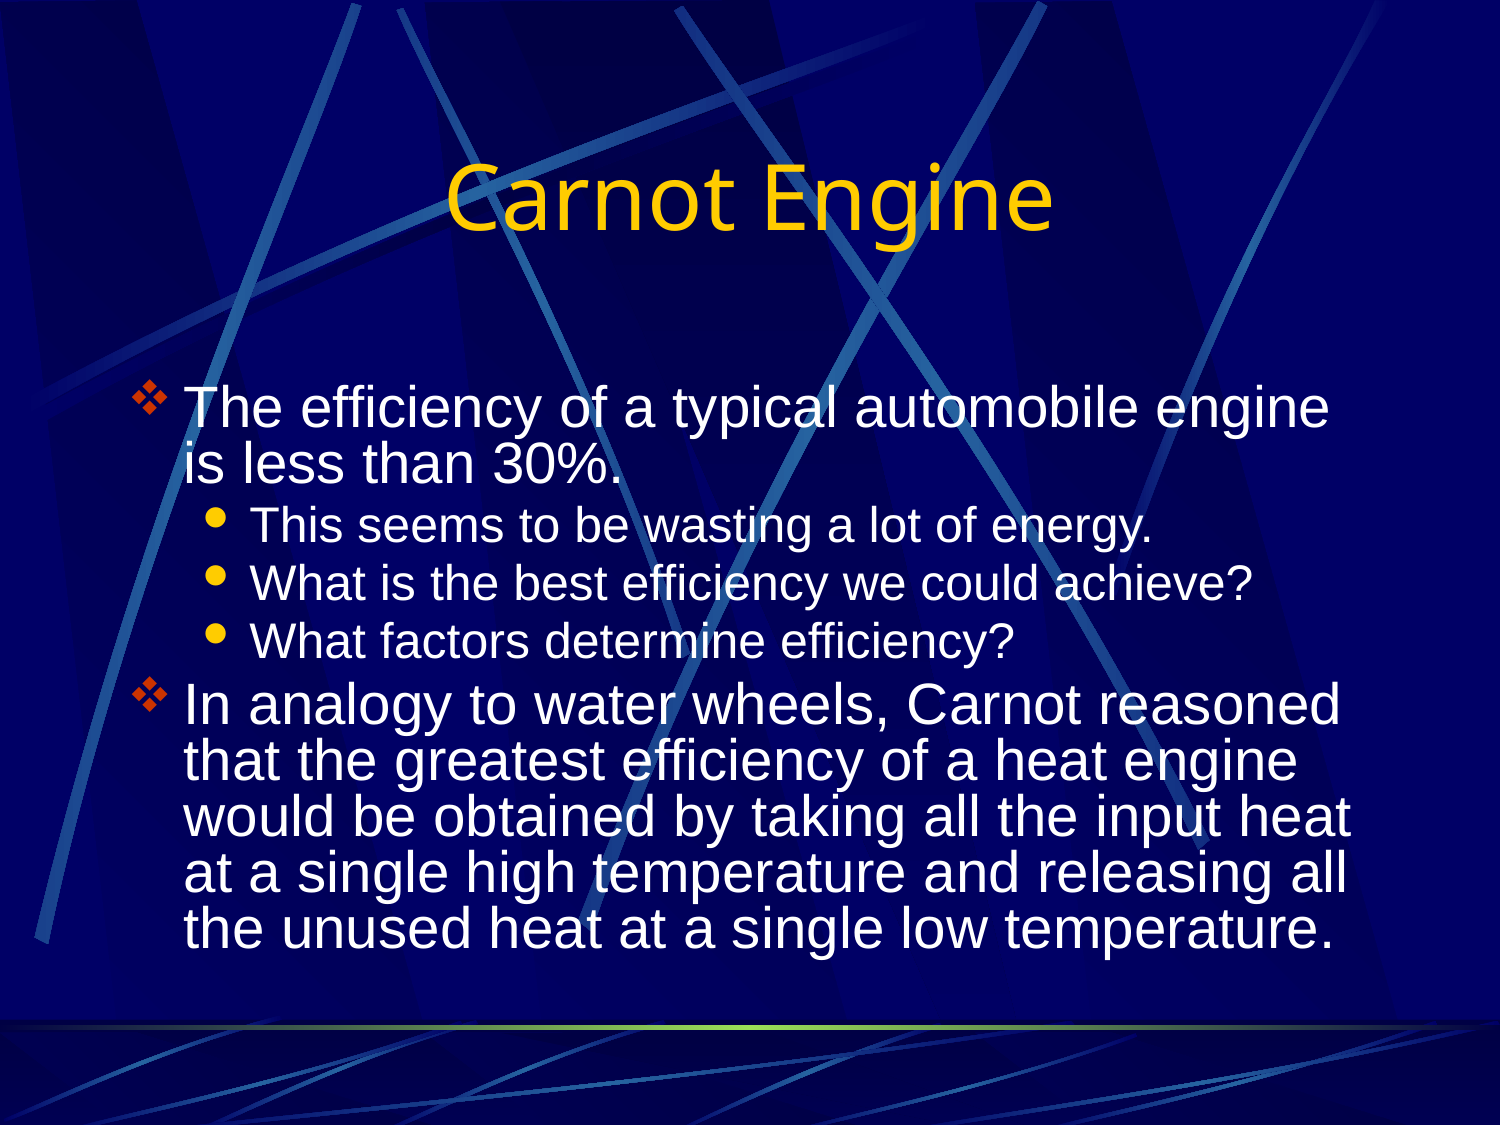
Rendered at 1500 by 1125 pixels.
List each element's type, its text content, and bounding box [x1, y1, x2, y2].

title Carnot Engine [112, 131, 1388, 257]
list The efficiency of a typical automobile engine is less than 30%. This seems to be wasting a lot of energy. What is the best efficiency we could achieve? What factors determine efficiency? In analogy to water wheels, Carnot reasoned that the greatest efficiency of a heat engine would be obtained by taking all the input heat at a single high temperature and releasing all the unused heat at a single low temperature. [112, 375, 1388, 1050]
